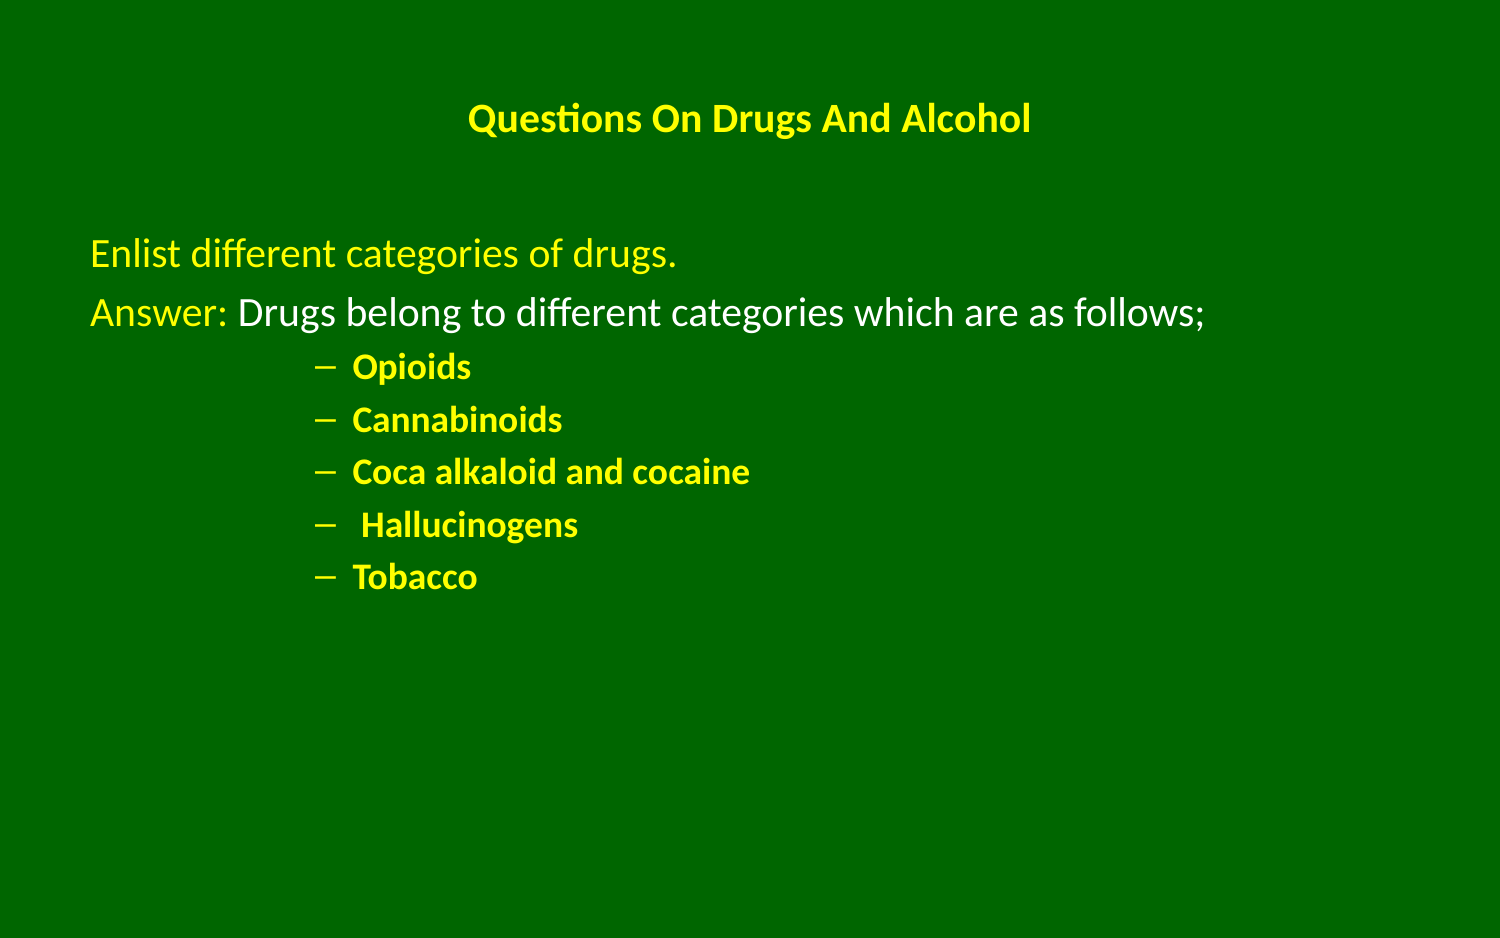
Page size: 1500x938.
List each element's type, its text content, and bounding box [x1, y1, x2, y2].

title Questions On Drugs And Alcohol [75, 37, 1425, 194]
list Enlist different categories of drugs. Answer: Drugs belong to different categories which are as follows; Opioids Cannabinoids Coca alkaloid and cocaine Hallucinogens Tobacco [75, 218, 1425, 838]
